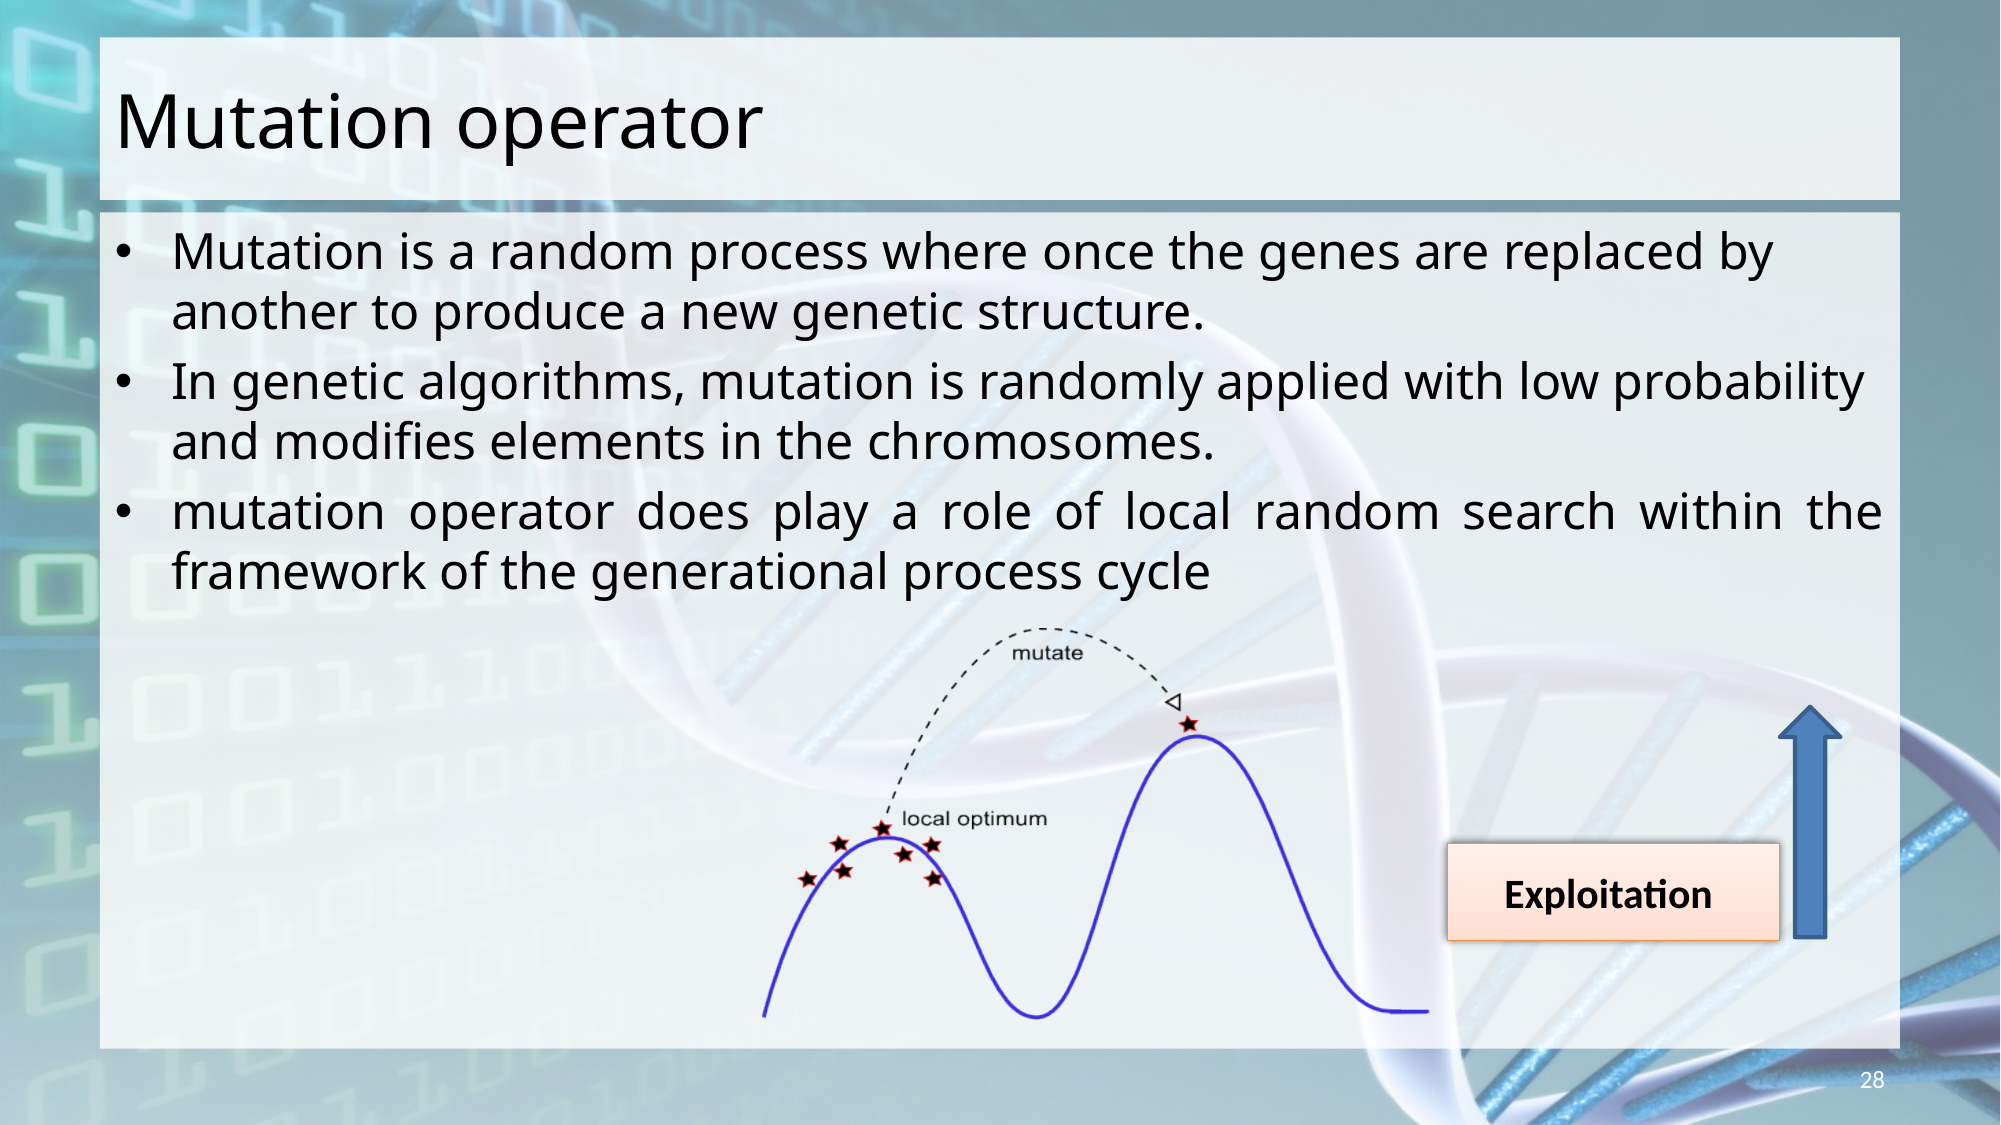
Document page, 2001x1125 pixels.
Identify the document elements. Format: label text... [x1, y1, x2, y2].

picture [0, 0, 2001, 1125]
title Mutation operator [99, 37, 1900, 200]
text_box Exploitation [1447, 843, 1780, 941]
slide_number 28 [1433, 1048, 1900, 1109]
list Mutation is a random process where once the genes are replaced by another to produce a new genetic structure. In genetic algorithms, mutation is randomly applied with low probability and modifies elements in the chromosomes. mutation operator does play a role of local random search within the framework of the generational process cycle [99, 212, 1900, 1049]
text_box [1777, 704, 1843, 940]
